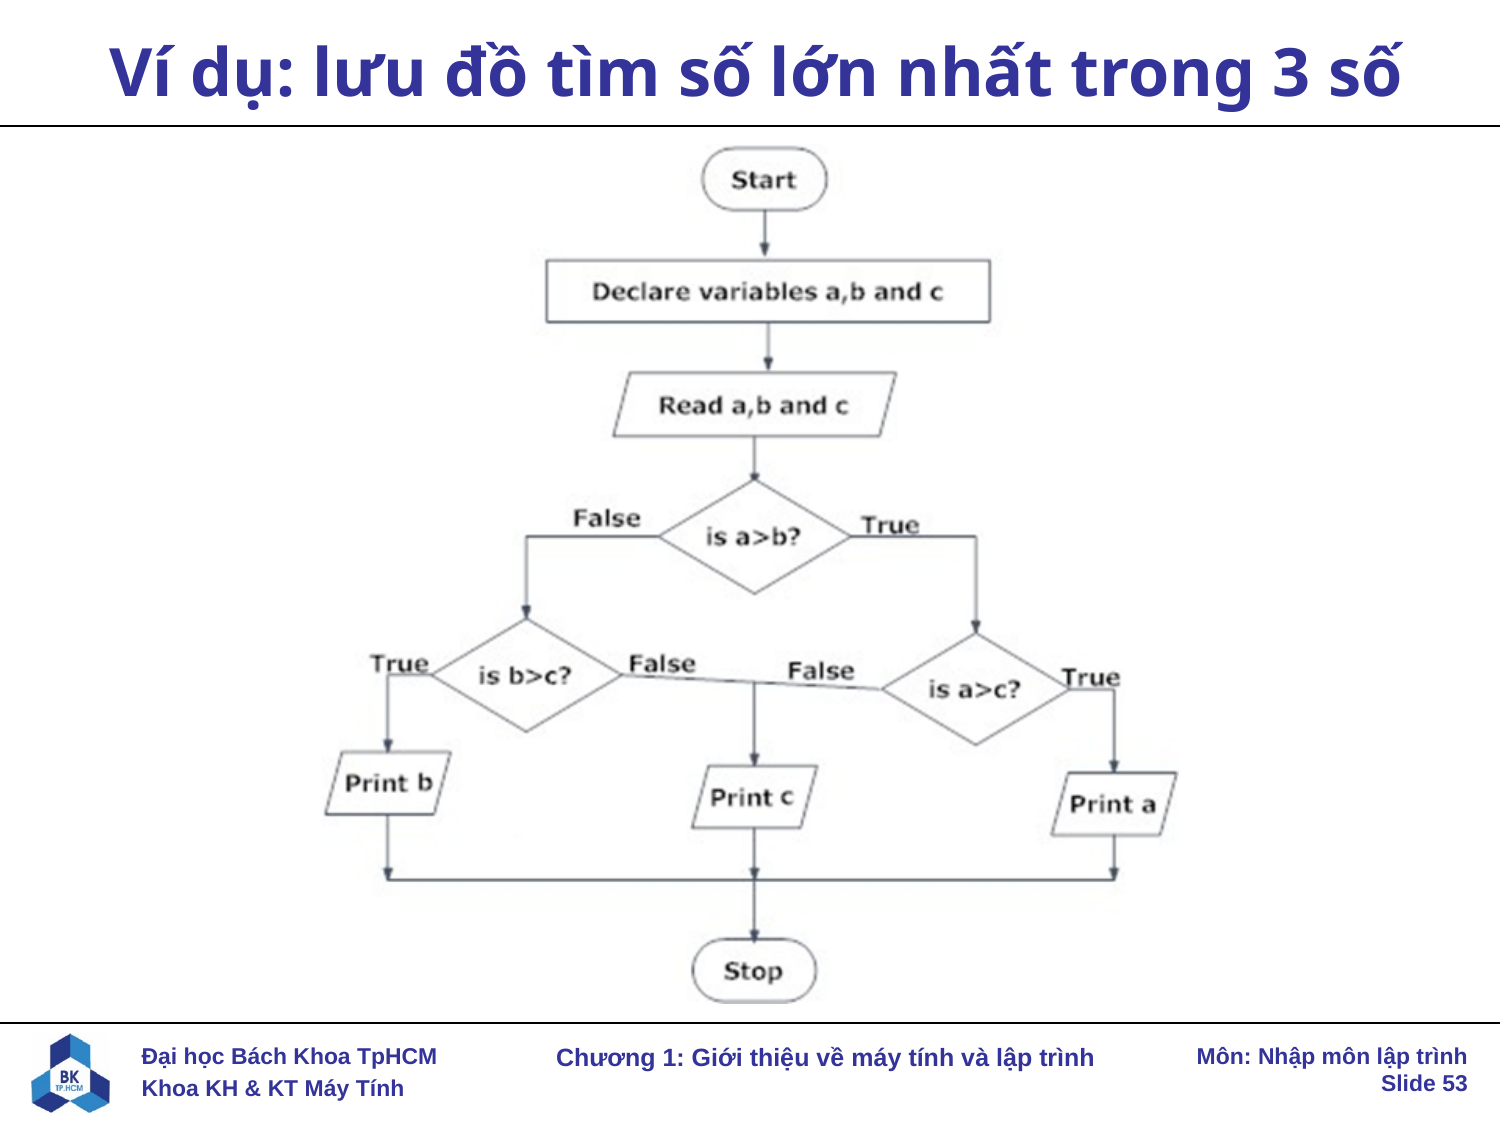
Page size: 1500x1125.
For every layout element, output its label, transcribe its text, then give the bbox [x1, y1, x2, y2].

picture [320, 144, 1180, 1005]
title Ví dụ: lưu đồ tìm số lớn nhất trong 3 số [50, 12, 1463, 126]
picture [31, 1033, 110, 1113]
